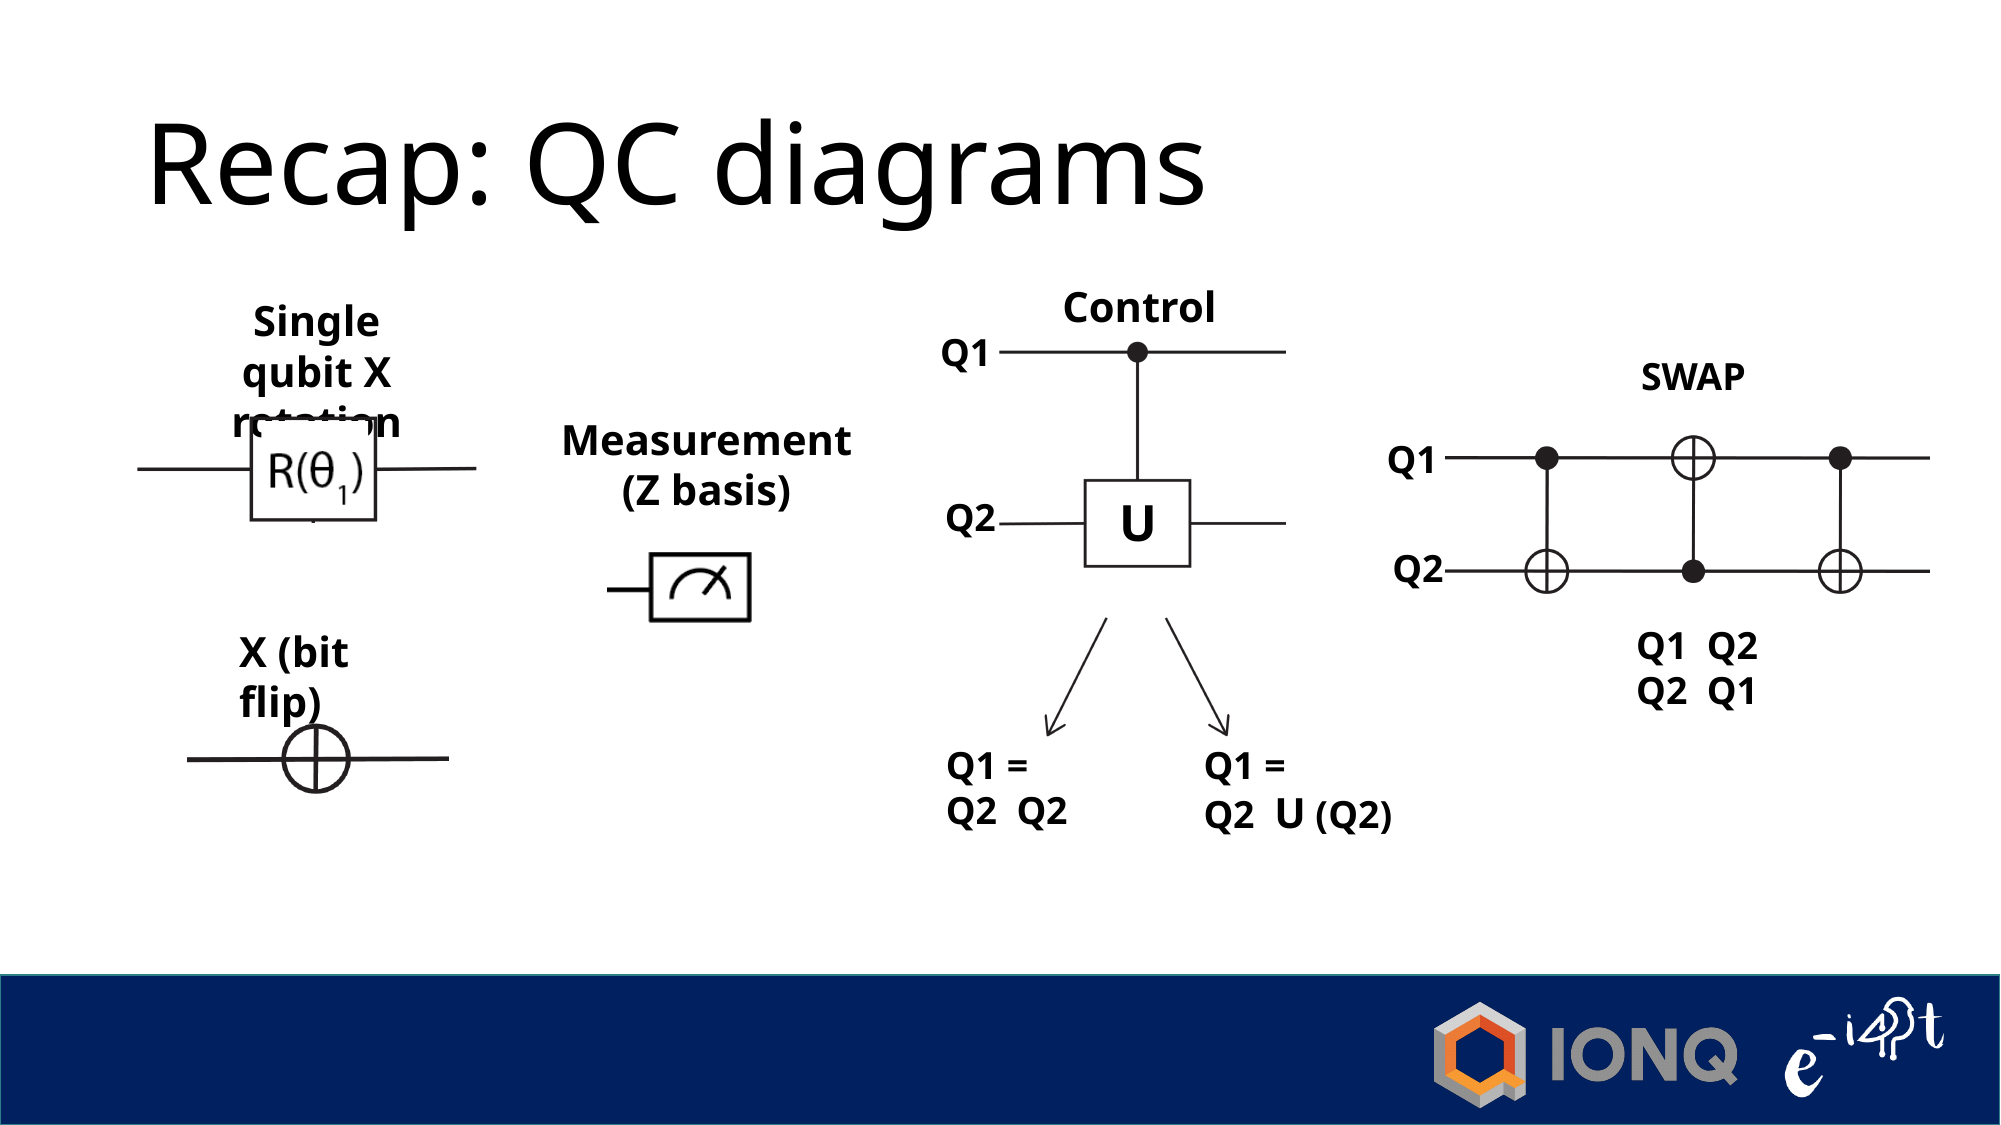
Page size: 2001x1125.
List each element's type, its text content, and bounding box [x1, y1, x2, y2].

picture [1433, 1001, 1740, 1109]
picture [606, 521, 807, 646]
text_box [137, 416, 477, 523]
title Recap: QC diagrams [136, 59, 1863, 278]
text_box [1378, 344, 1930, 767]
text_box [0, 974, 2000, 1125]
picture [187, 723, 449, 795]
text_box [932, 272, 1414, 892]
text_box Measurement (Z basis) [543, 406, 870, 521]
text_box Single qubit X rotation [187, 287, 446, 416]
picture [1779, 992, 1951, 1103]
text_box X (bit flip) [224, 618, 449, 723]
